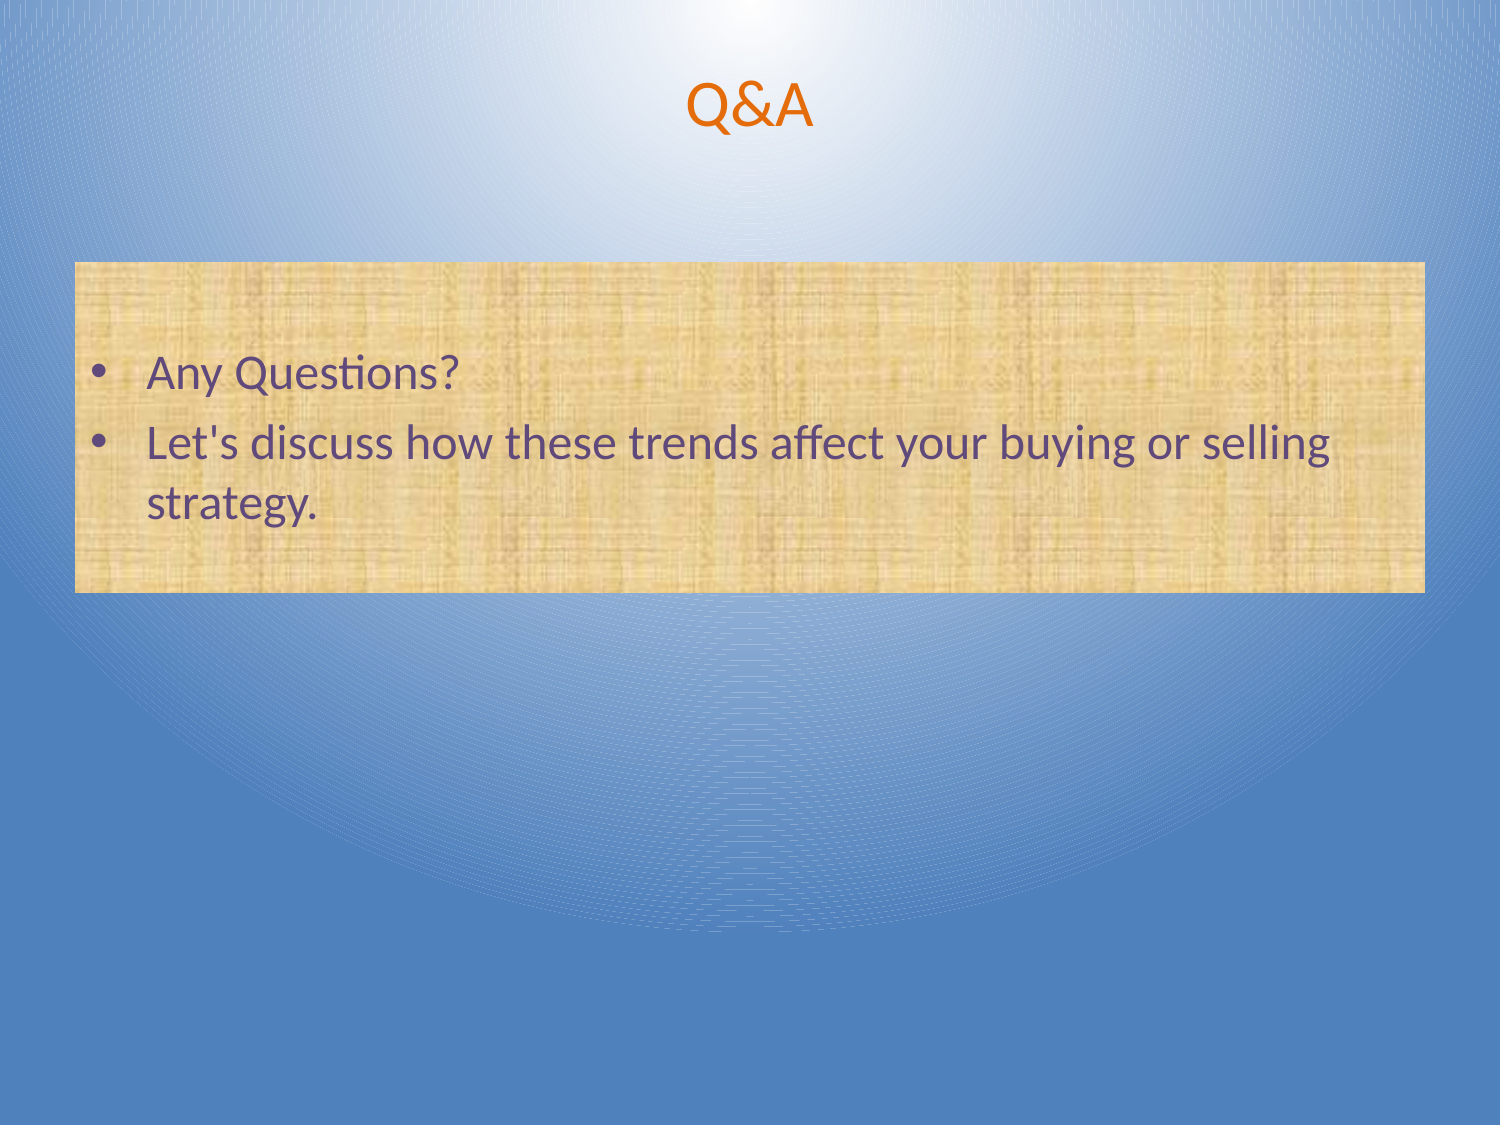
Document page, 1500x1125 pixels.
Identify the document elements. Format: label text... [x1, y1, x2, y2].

title Q&A [75, 45, 1425, 155]
list Any Questions? Let's discuss how these trends affect your buying or selling strategy. [75, 262, 1425, 593]
